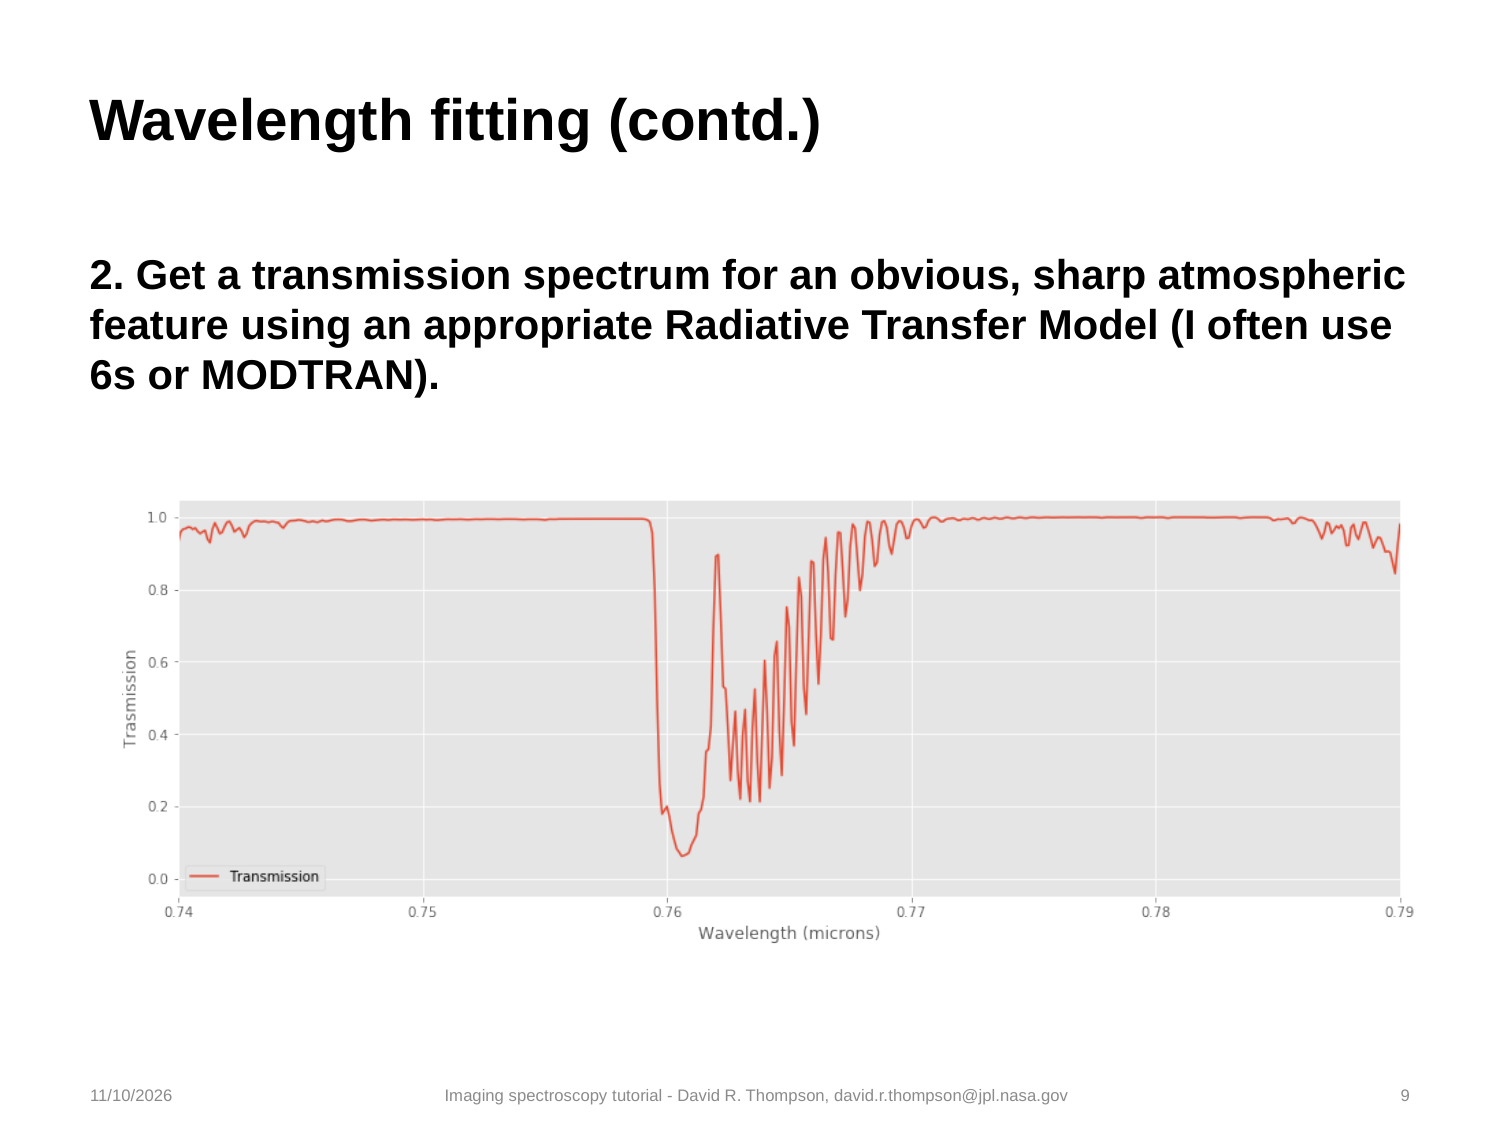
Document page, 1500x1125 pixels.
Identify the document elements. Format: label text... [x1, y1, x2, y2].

list 2. Get a transmission spectrum for an obvious, sharp atmospheric feature using an appropriate Radiative Transfer Model (I often use 6s or MODTRAN). [74, 240, 1425, 295]
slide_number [75, 1065, 297, 1125]
title Wavelength fitting (contd.) [74, 74, 1425, 146]
footer Imaging spectroscopy tutorial - David R. Thompson, david.r.thompson@jpl.nasa.gov [309, 1065, 1205, 1125]
picture [114, 490, 1426, 954]
slide_number 9 [1217, 1065, 1425, 1125]
